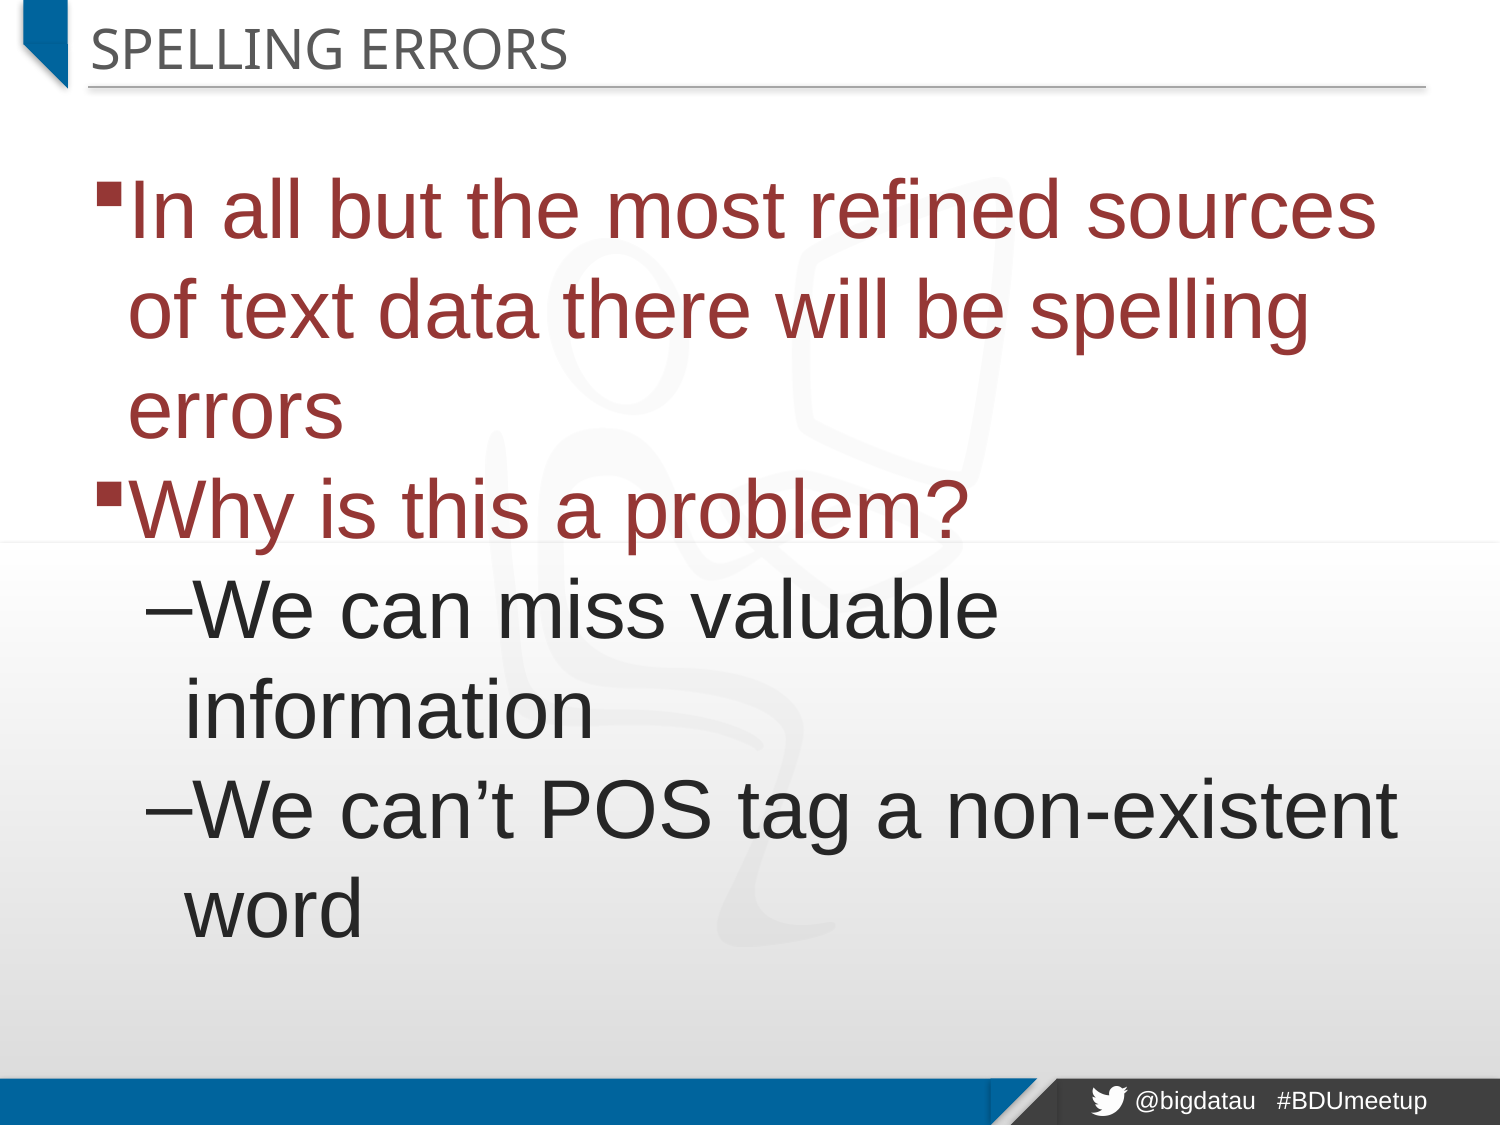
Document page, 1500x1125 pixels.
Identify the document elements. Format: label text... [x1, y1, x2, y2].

list In all but the most refined sources of text data there will be spelling errors Why is this a problem? We can miss valuable information We can’t POS tag a non-existent word [75, 147, 1425, 1005]
title Spelling Errors [75, 5, 1425, 89]
picture [1091, 1086, 1128, 1116]
